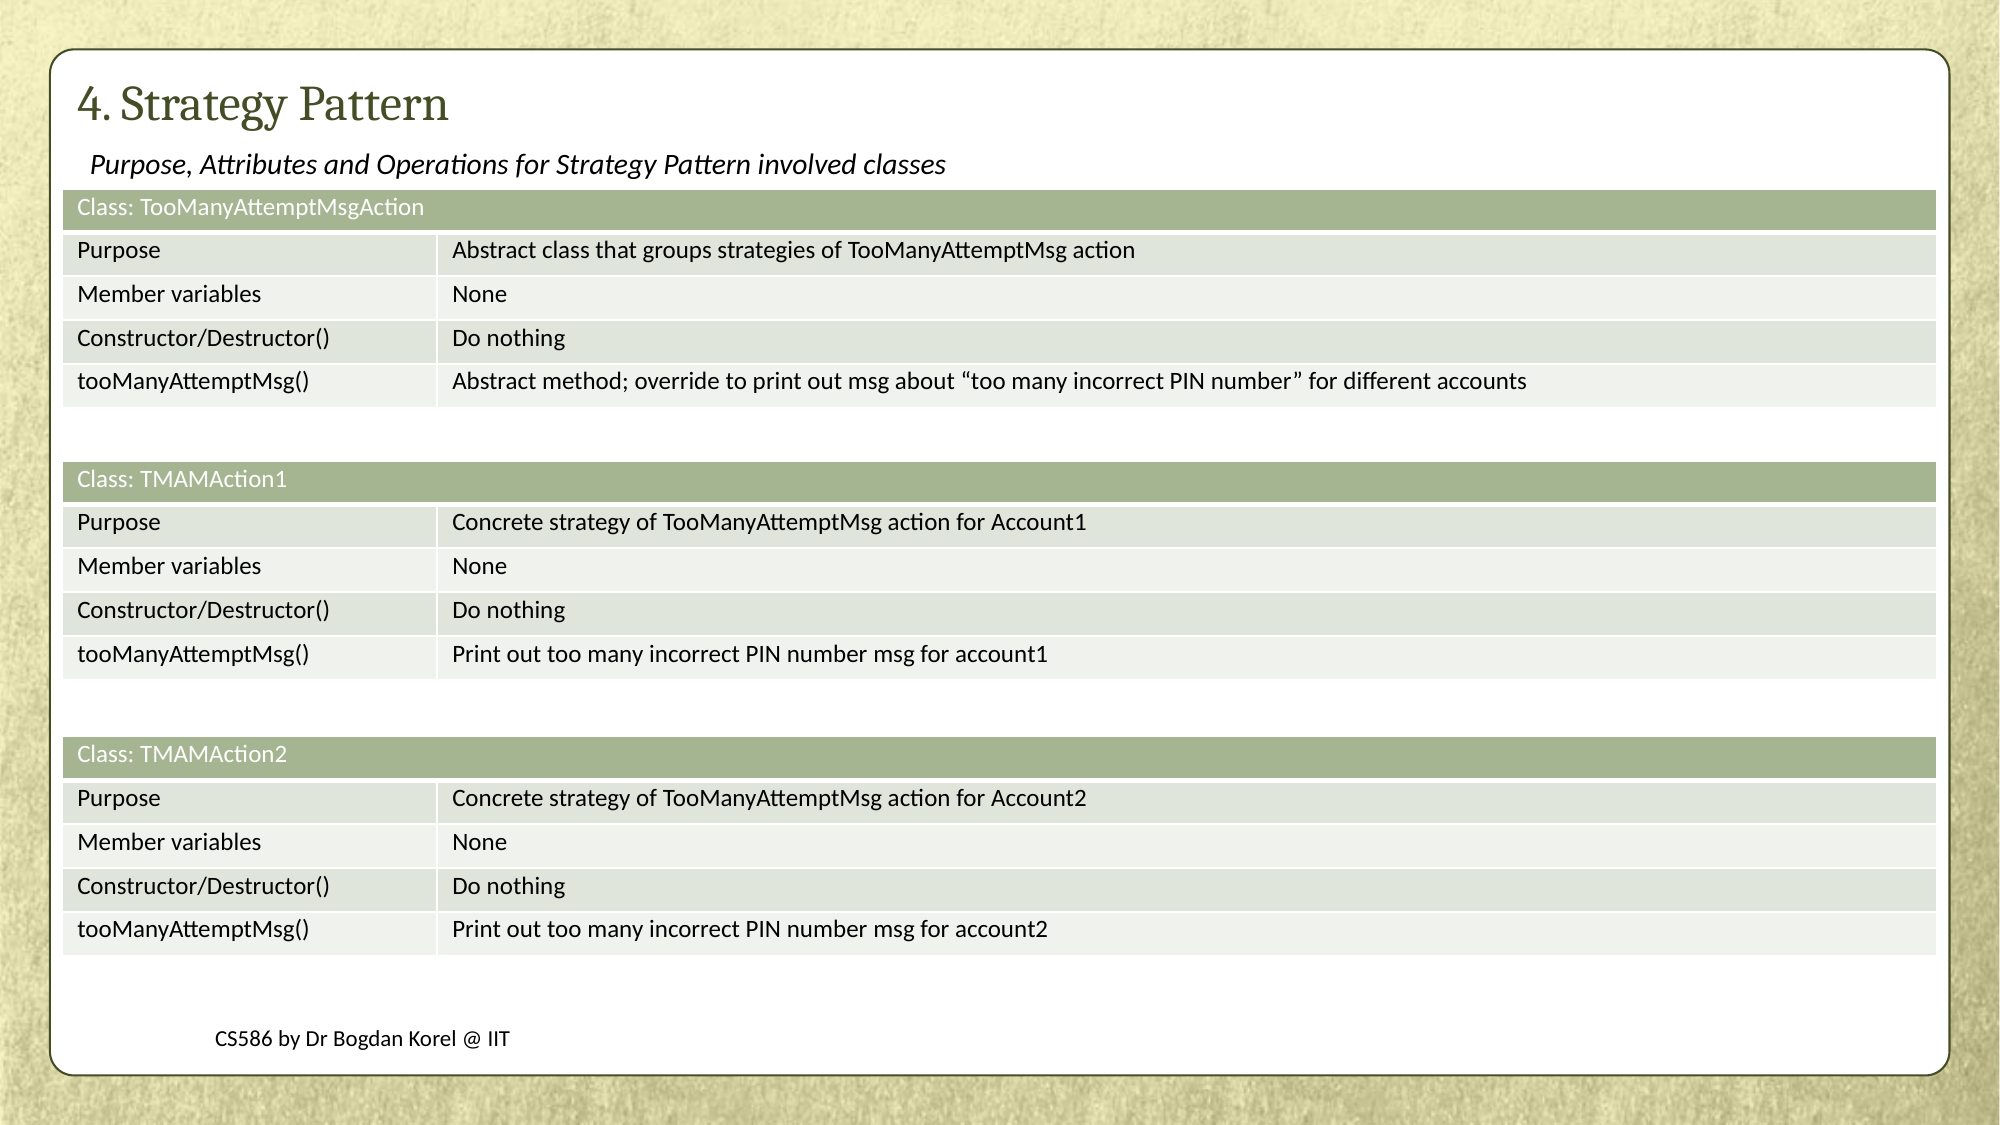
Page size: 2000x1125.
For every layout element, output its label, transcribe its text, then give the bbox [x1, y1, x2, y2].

table_header Class: TooManyAttemptMsgAction [63, 190, 1936, 230]
table_cell Member variables [63, 277, 436, 319]
table_cell Constructor/Destructor() [63, 593, 436, 635]
table_cell tooManyAttemptMsg() [63, 637, 436, 679]
table_cell Do nothing [438, 869, 1936, 911]
table_cell Concrete strategy of TooManyAttemptMsg action for Account1 [438, 507, 1936, 547]
table_cell tooManyAttemptMsg() [63, 913, 436, 955]
table_cell None [438, 549, 1936, 591]
list Purpose, Attributes and Operations for Strategy Pattern involved classes [74, 141, 1812, 188]
table_cell tooManyAttemptMsg() [63, 365, 436, 407]
table_cell Print out too many incorrect PIN number msg for account1 [438, 637, 1936, 679]
table_cell Abstract method; override to print out msg about “too many incorrect PIN number” for different accounts [438, 365, 1936, 407]
table_cell Abstract class that groups strategies of TooManyAttemptMsg action [438, 235, 1936, 275]
table_cell Purpose [63, 783, 436, 823]
table_cell Print out too many incorrect PIN number msg for account2 [438, 913, 1936, 955]
title 4. Strategy Pattern [62, 62, 1662, 142]
table_cell Concrete strategy of TooManyAttemptMsg action for Account2 [438, 783, 1936, 823]
table_cell Do nothing [438, 321, 1936, 363]
footer CS586 by Dr Bogdan Korel @ IIT [199, 1012, 1417, 1063]
table_cell Constructor/Destructor() [63, 869, 436, 911]
table_cell None [438, 825, 1936, 867]
table_cell Member variables [63, 549, 436, 591]
table_cell Purpose [63, 235, 436, 275]
table_header Class: TMAMAction2 [63, 737, 1936, 778]
table_cell Do nothing [438, 593, 1936, 635]
table_cell Member variables [63, 825, 436, 867]
table_cell None [438, 277, 1936, 319]
table_cell Constructor/Destructor() [63, 321, 436, 363]
table_cell Purpose [63, 507, 436, 547]
table_header Class: TMAMAction1 [63, 462, 1936, 502]
